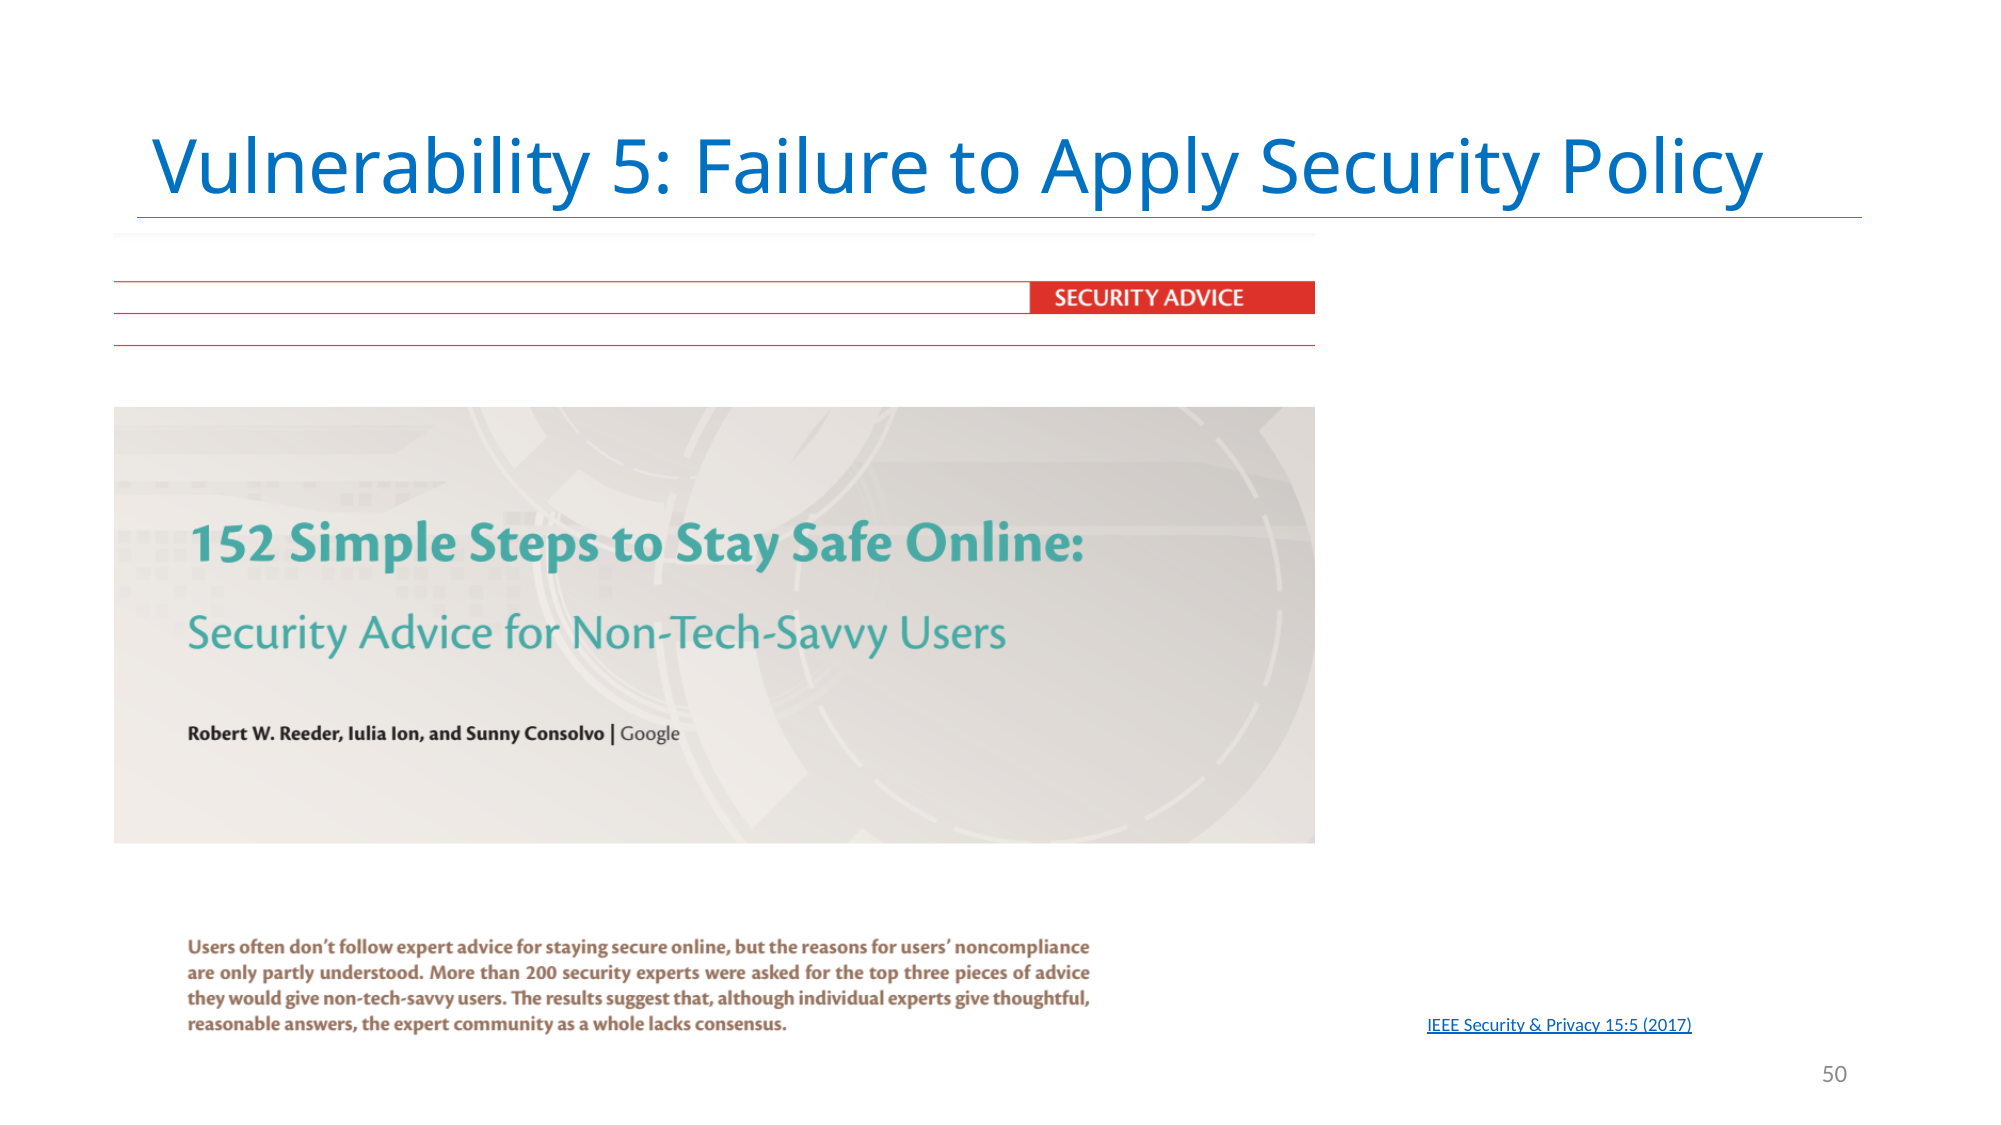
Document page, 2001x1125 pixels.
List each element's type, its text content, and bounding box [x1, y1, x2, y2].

text_box IEEE Security & Privacy 15:5 (2017) [1412, 1004, 1765, 1043]
picture [114, 233, 1316, 1106]
slide_number 50 [1412, 1042, 1863, 1103]
title Vulnerability 5: Failure to Apply Security Policy [137, 0, 1863, 218]
